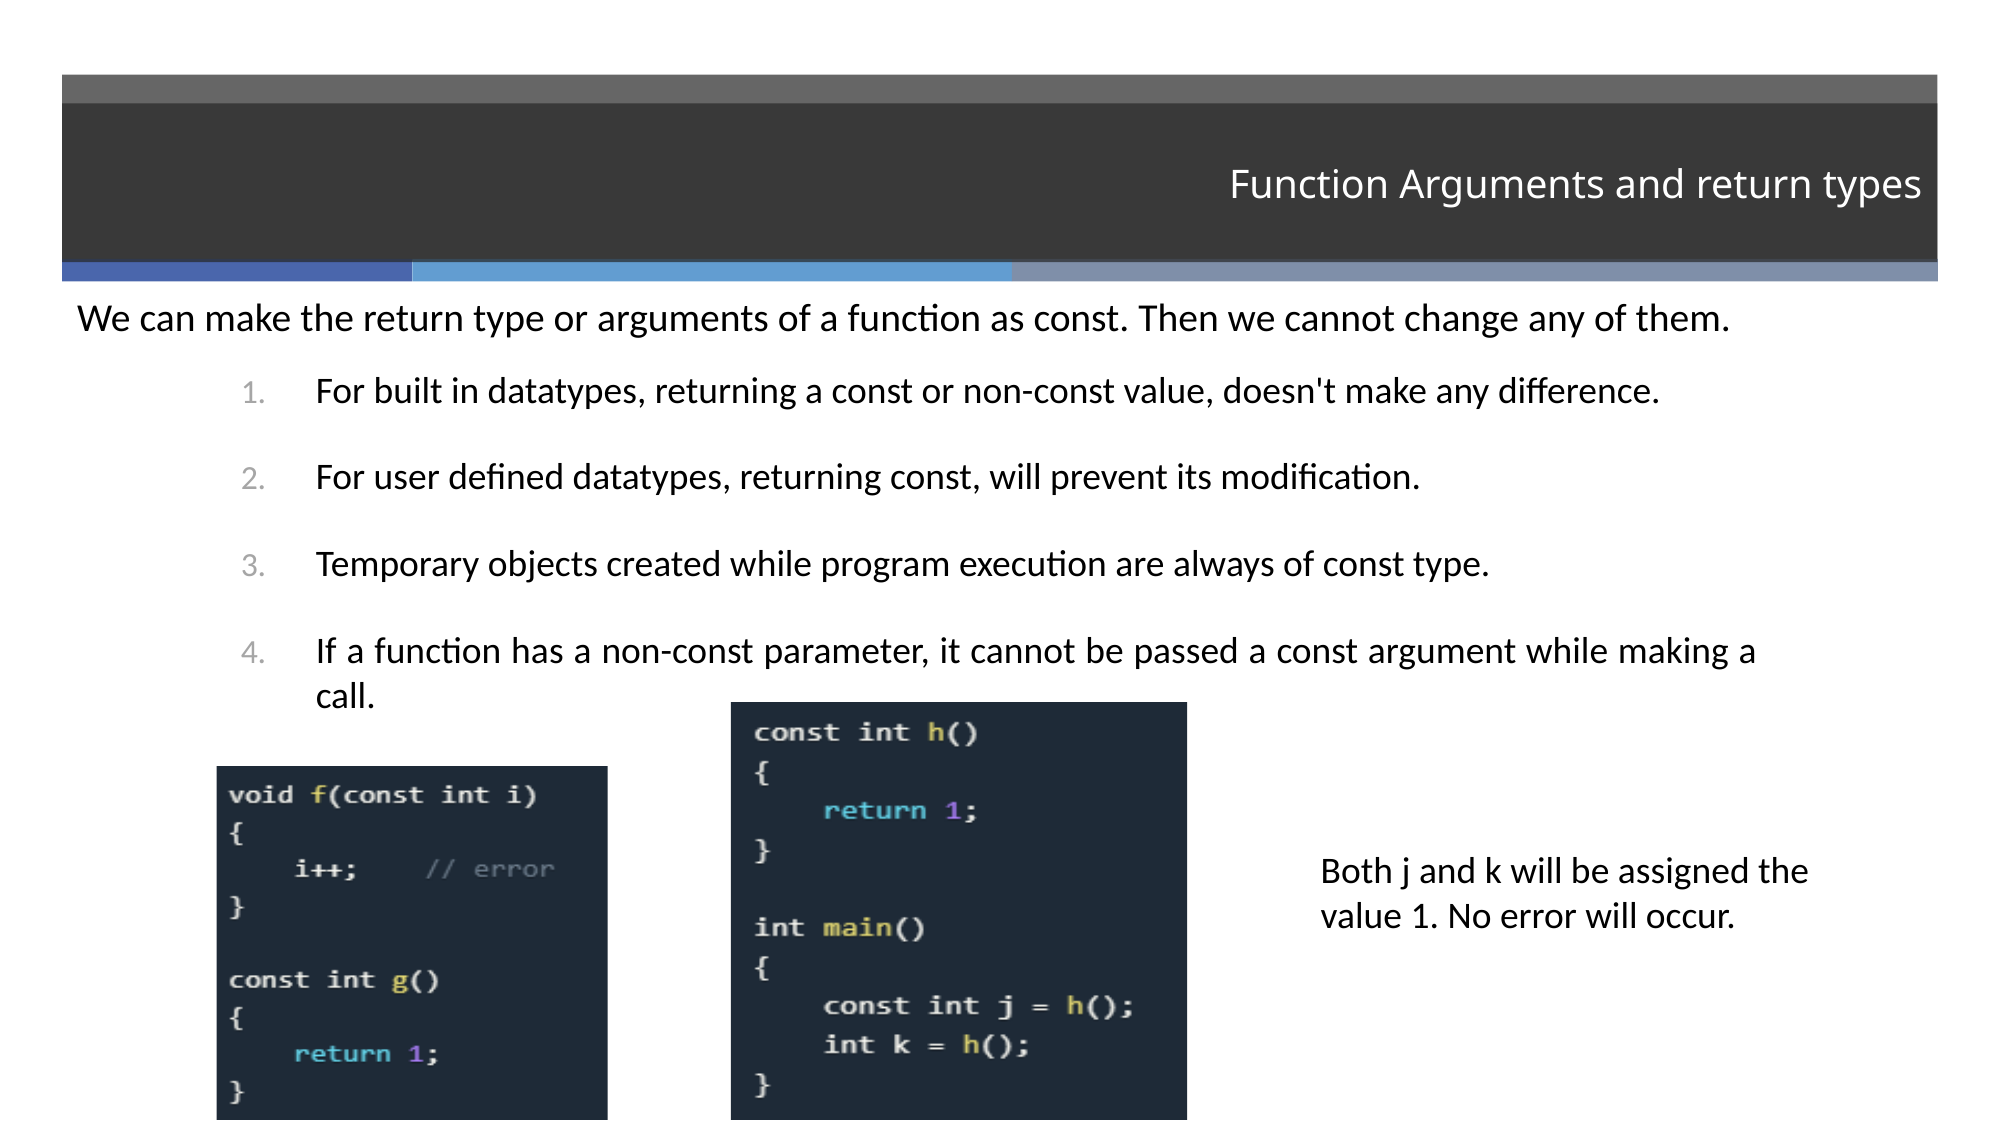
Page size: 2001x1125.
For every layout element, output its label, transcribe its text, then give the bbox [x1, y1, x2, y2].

list For built in datatypes, returning a const or non-const value, doesn't make any difference. For user defined datatypes, returning const, will prevent its modification. Temporary objects created while program execution are always of const type. If a function has a non-const parameter, it cannot be passed a const argument while making a call. [225, 483, 1774, 1014]
title Function Arguments and return types [62, 103, 1938, 263]
text_box Both j and k will be assigned the value 1. No error will occur. [1305, 839, 1893, 944]
picture [216, 766, 609, 1120]
text_box We can make the return type or arguments of a function as const. Then we cannot change any of them. [62, 284, 1938, 483]
picture [730, 702, 1188, 1120]
